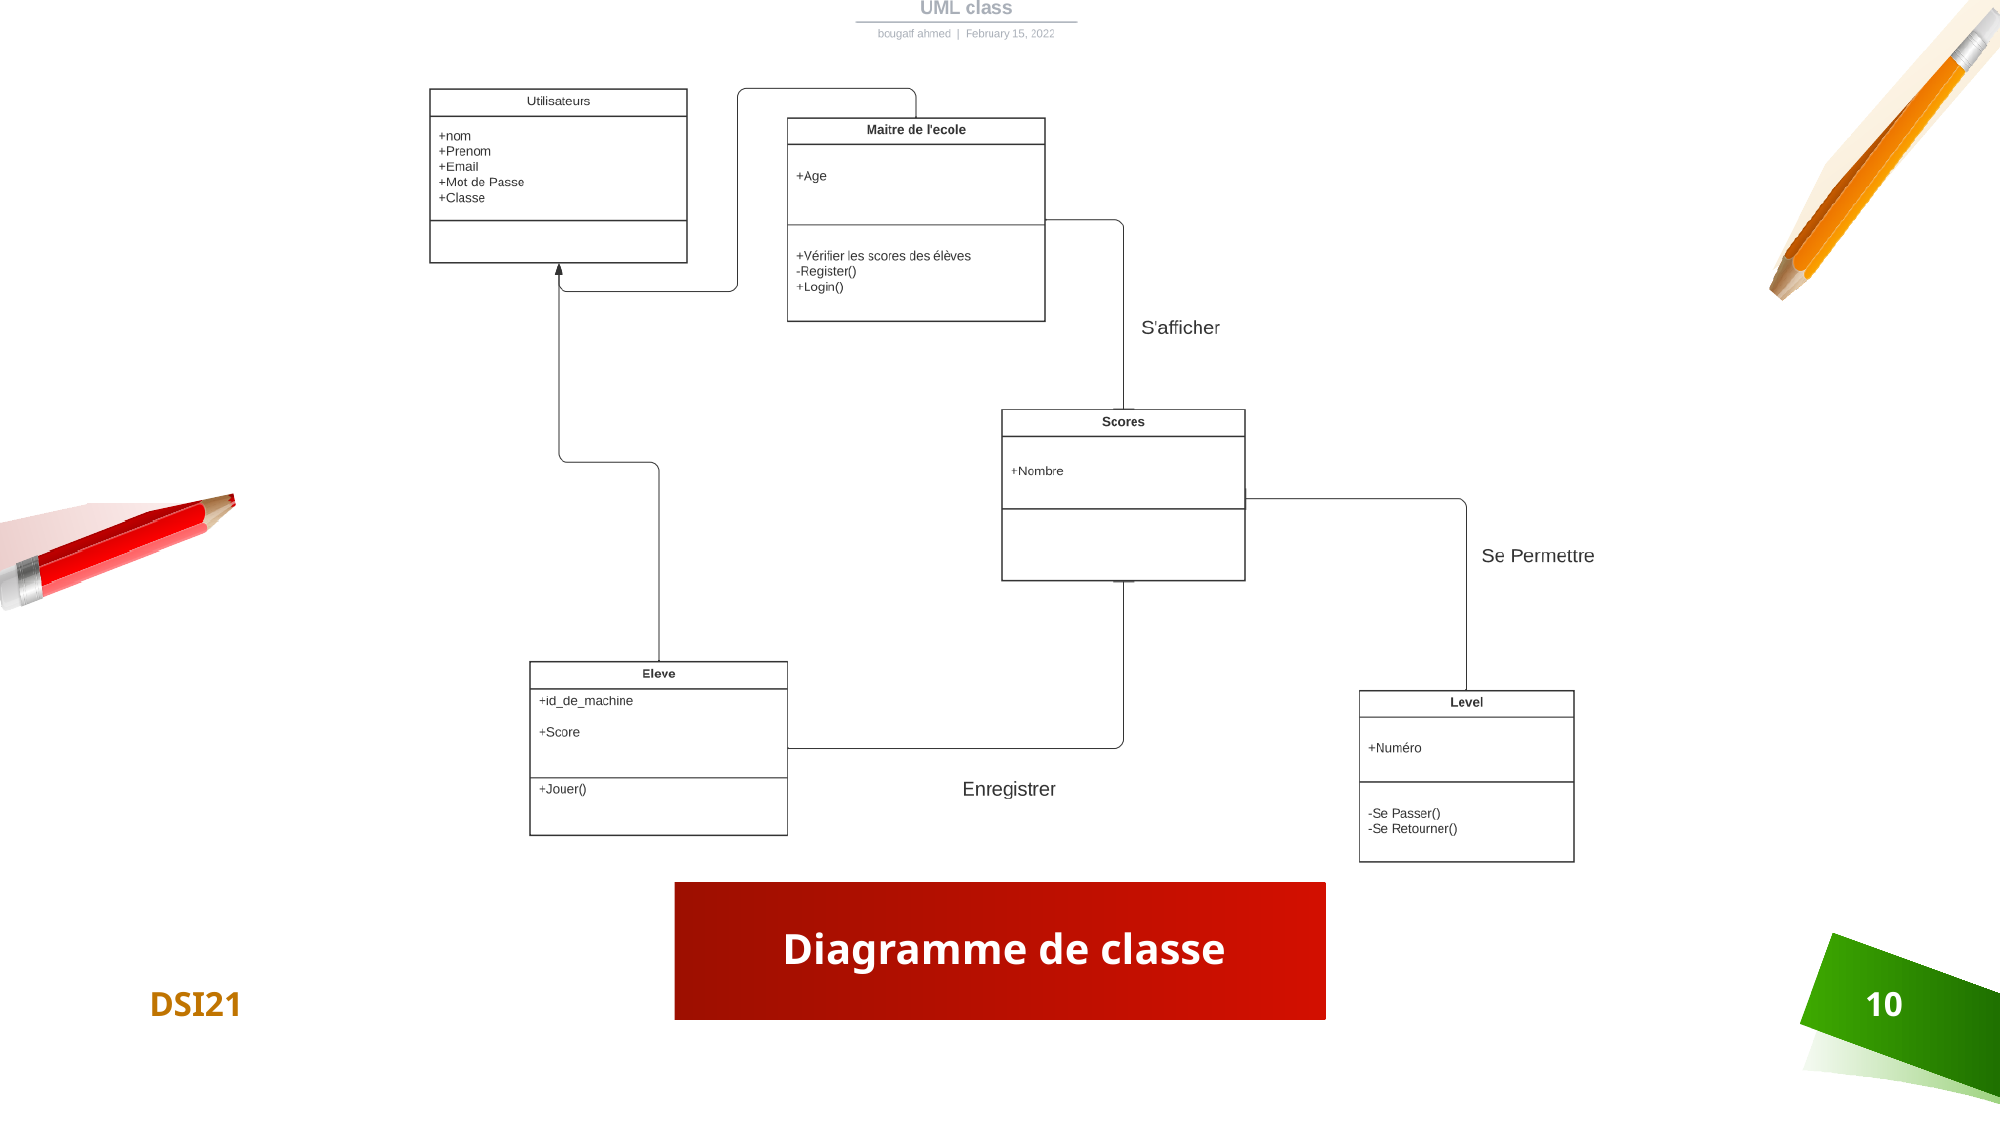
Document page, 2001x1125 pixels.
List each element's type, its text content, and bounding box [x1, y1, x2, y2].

picture [399, 0, 1605, 881]
slide_number 10 [1831, 975, 1937, 1036]
picture [0, 493, 248, 613]
title Diagramme de classe [674, 882, 1326, 1020]
picture [1755, 0, 2000, 322]
footer DSI21 [149, 975, 583, 1036]
